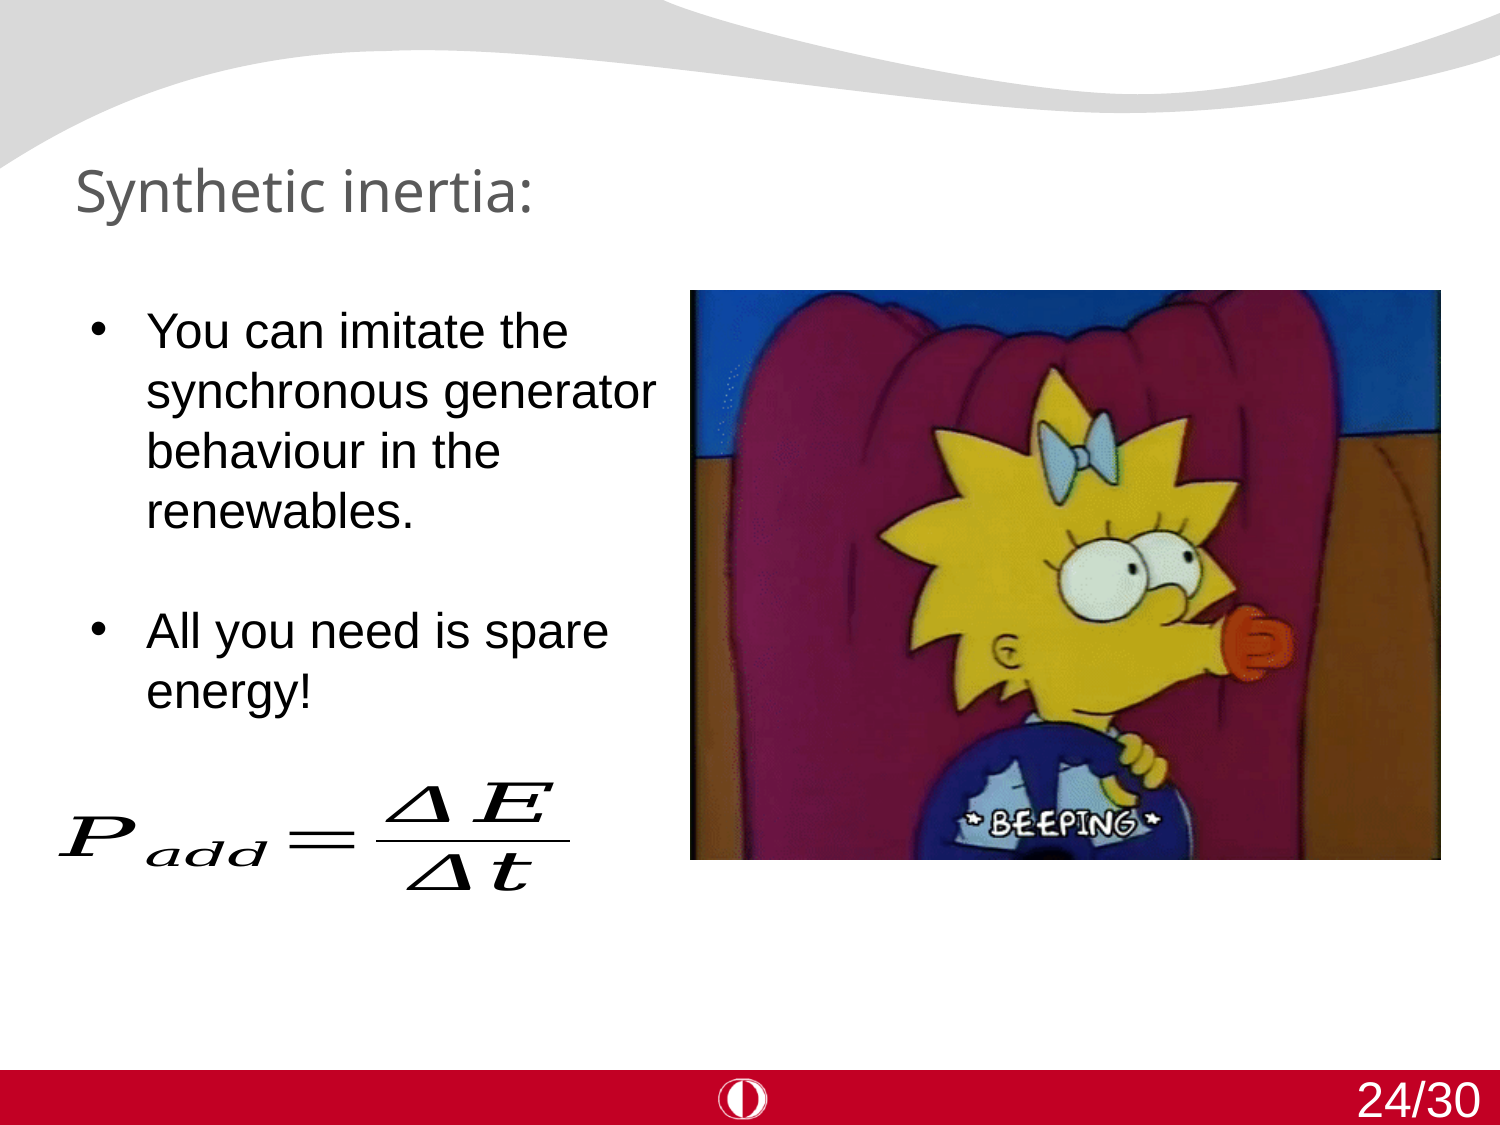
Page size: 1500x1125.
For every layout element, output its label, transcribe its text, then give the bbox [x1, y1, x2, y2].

title Synthetic inertia: [75, 55, 1425, 224]
picture [690, 290, 1442, 860]
text_box You can imitate the synchronous generator behaviour in the renewables. All you need is spare energy! [74, 290, 690, 726]
picture [713, 1078, 781, 1122]
